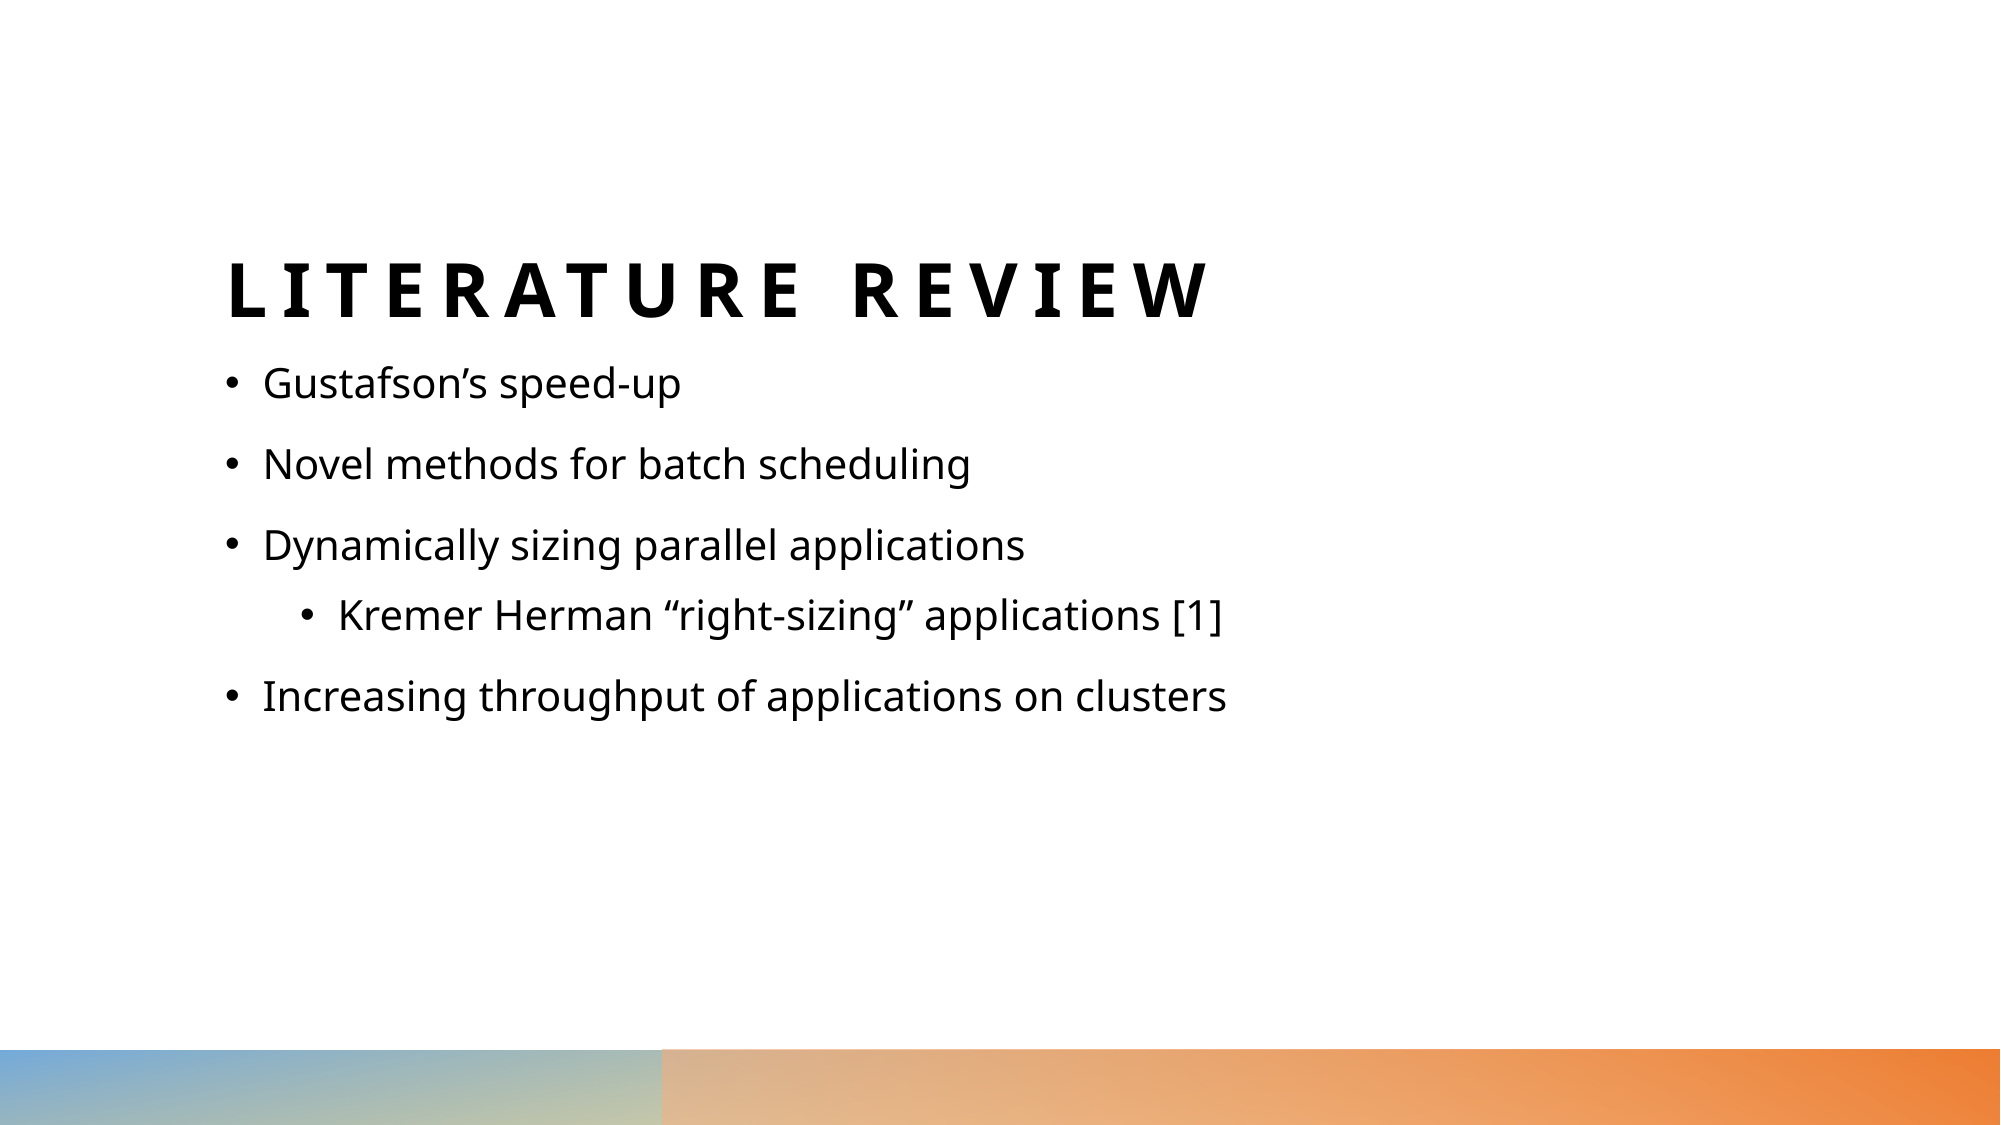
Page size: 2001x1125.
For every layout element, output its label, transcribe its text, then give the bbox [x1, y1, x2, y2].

title Literature Review [225, 130, 1905, 333]
list Gustafson’s speed-up Novel methods for batch scheduling Dynamically sizing parallel applications Kremer Herman “right-sizing” applications [1] Increasing throughput of applications on clusters [225, 346, 1905, 996]
